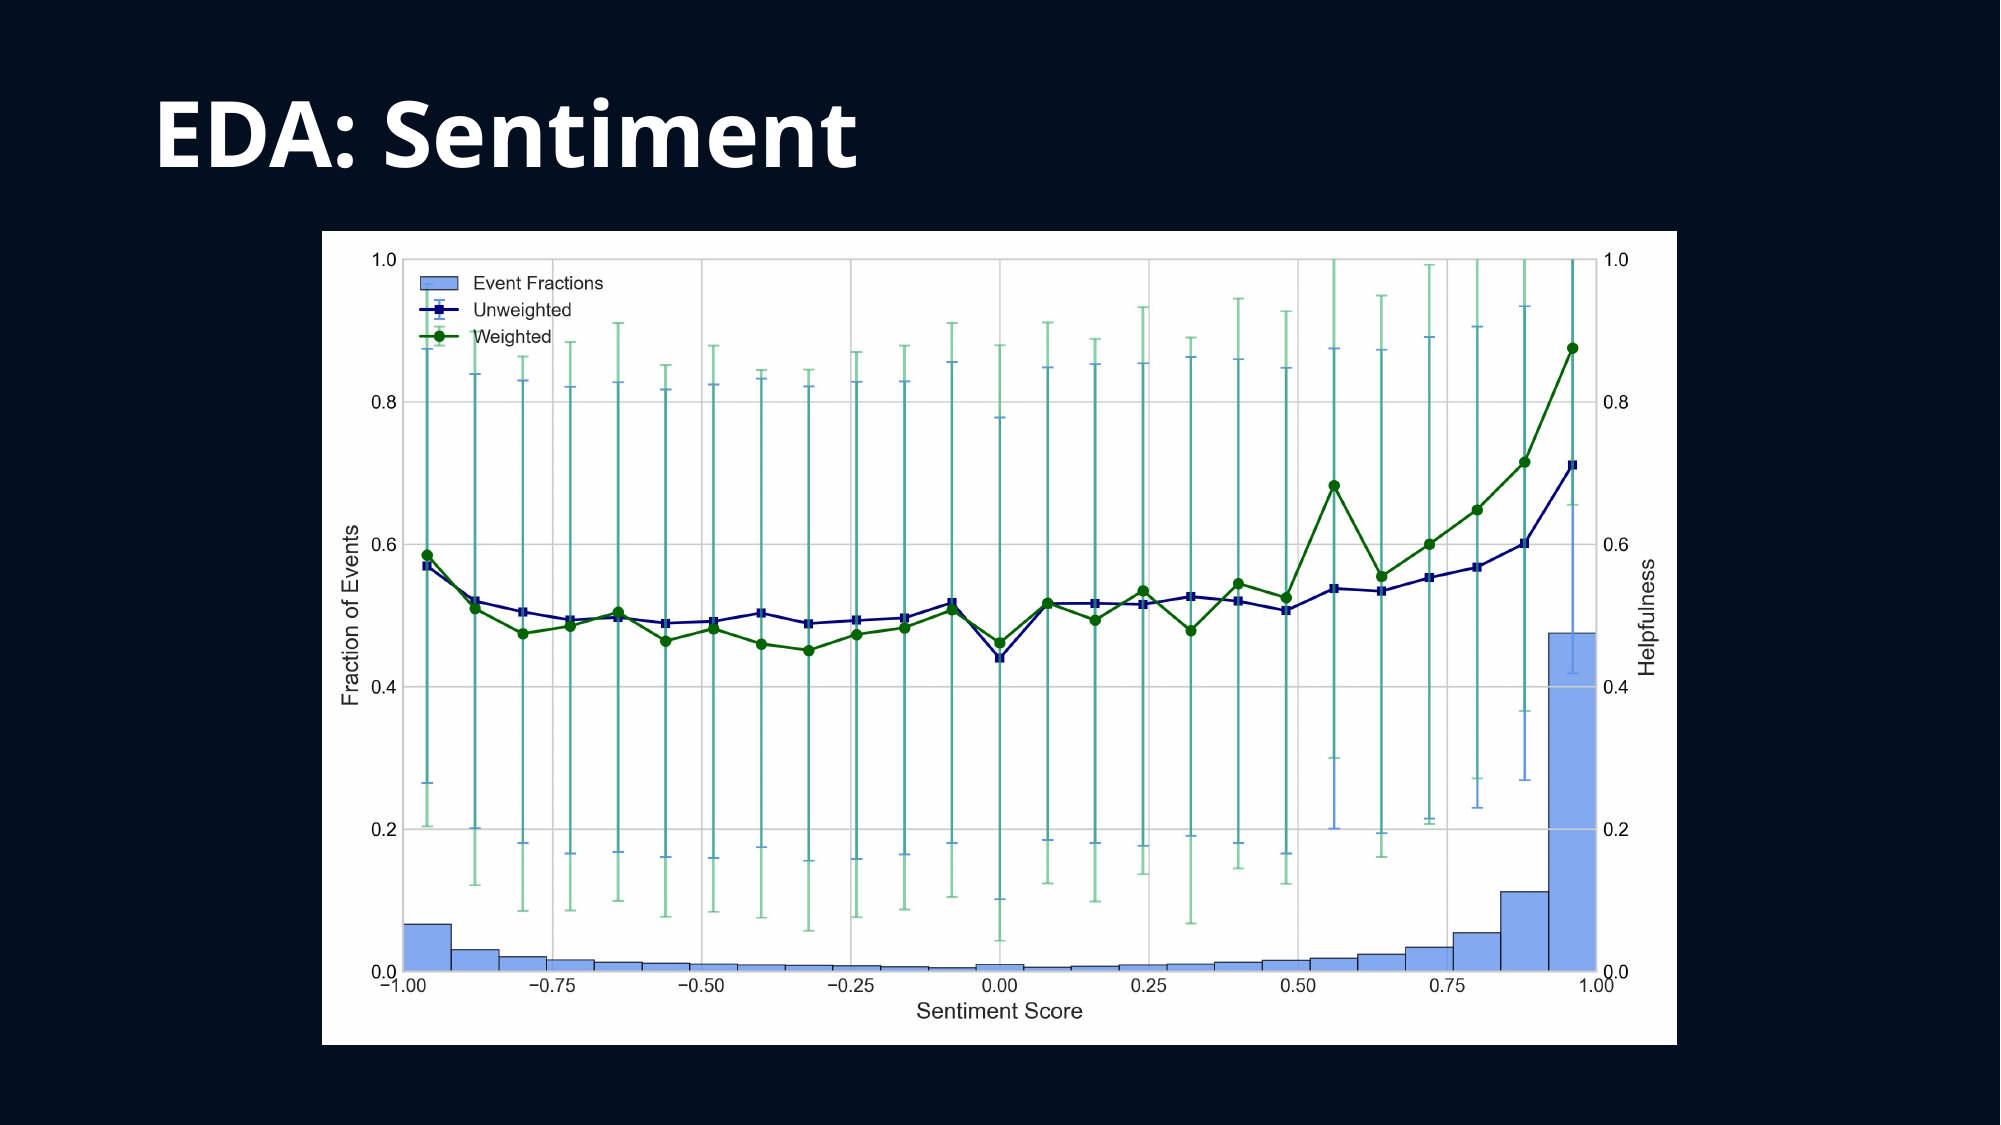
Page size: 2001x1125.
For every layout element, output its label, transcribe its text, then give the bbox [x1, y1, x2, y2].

picture [322, 231, 1678, 1045]
text_box EDA: Sentiment [137, 80, 1863, 232]
